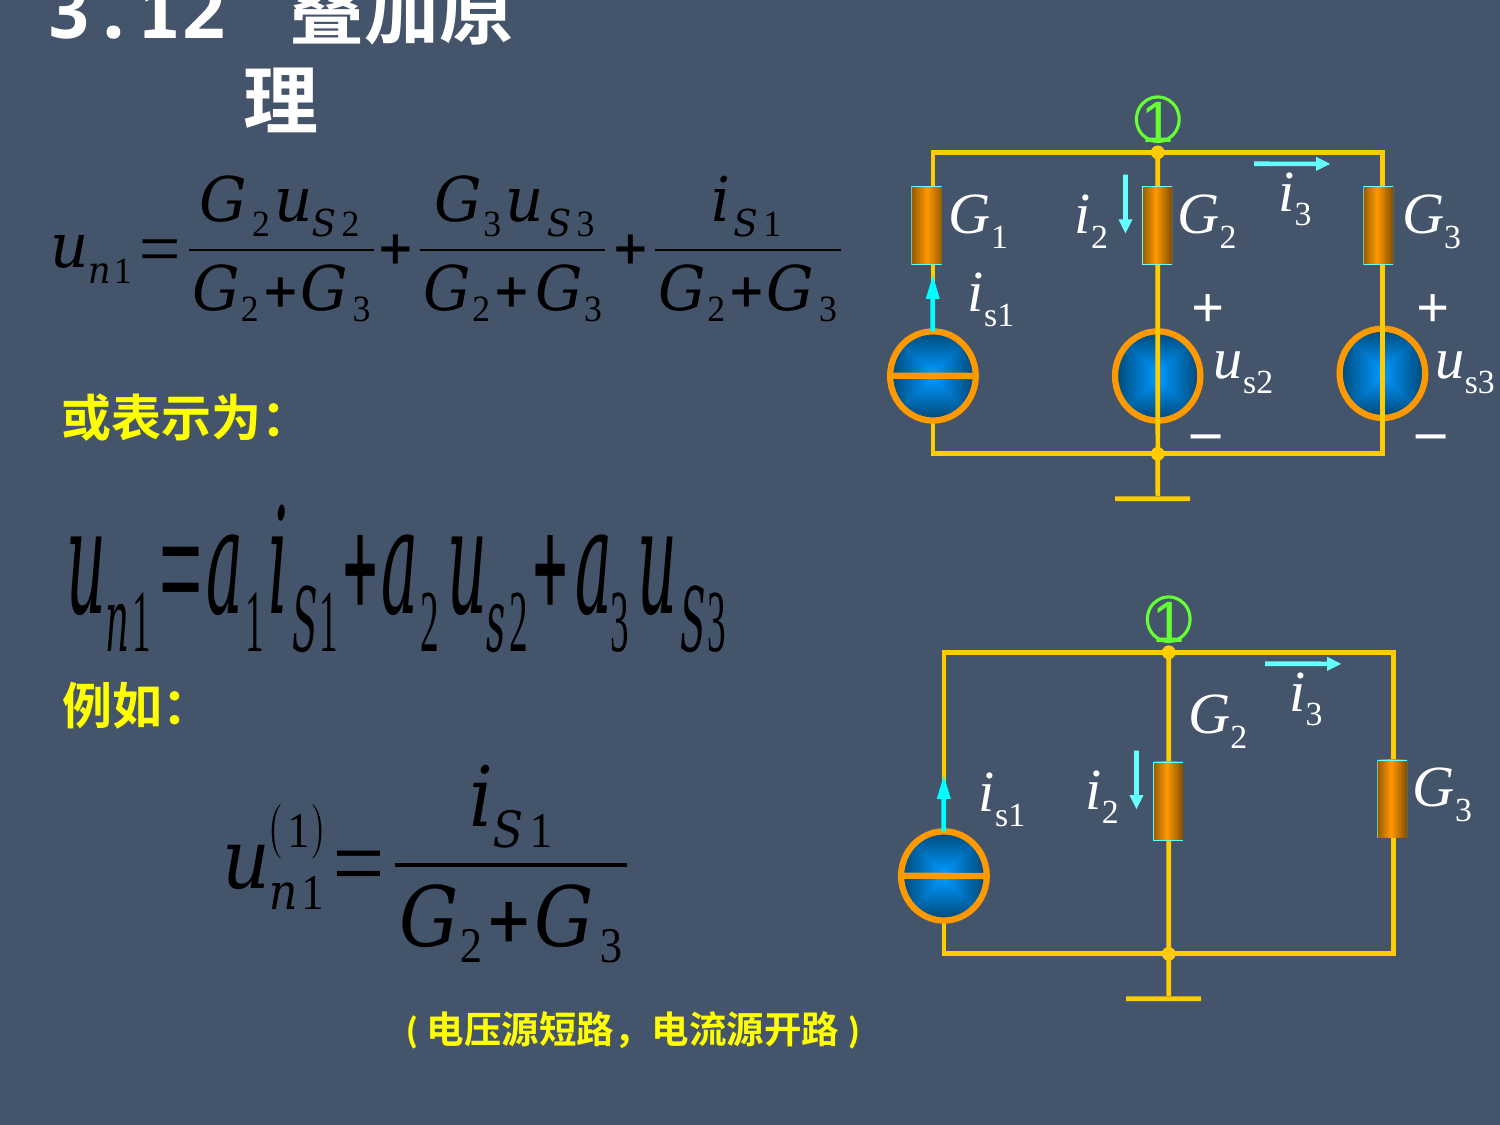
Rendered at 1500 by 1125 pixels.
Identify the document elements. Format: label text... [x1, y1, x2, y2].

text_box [901, 596, 1492, 999]
text_box 例如： [47, 667, 485, 742]
text_box (电压源短路，电流源开路) [391, 998, 875, 1059]
text_box 或表示为： [47, 379, 485, 455]
text_box 3.12 叠加原理 [0, 0, 562, 151]
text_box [890, 96, 1500, 499]
